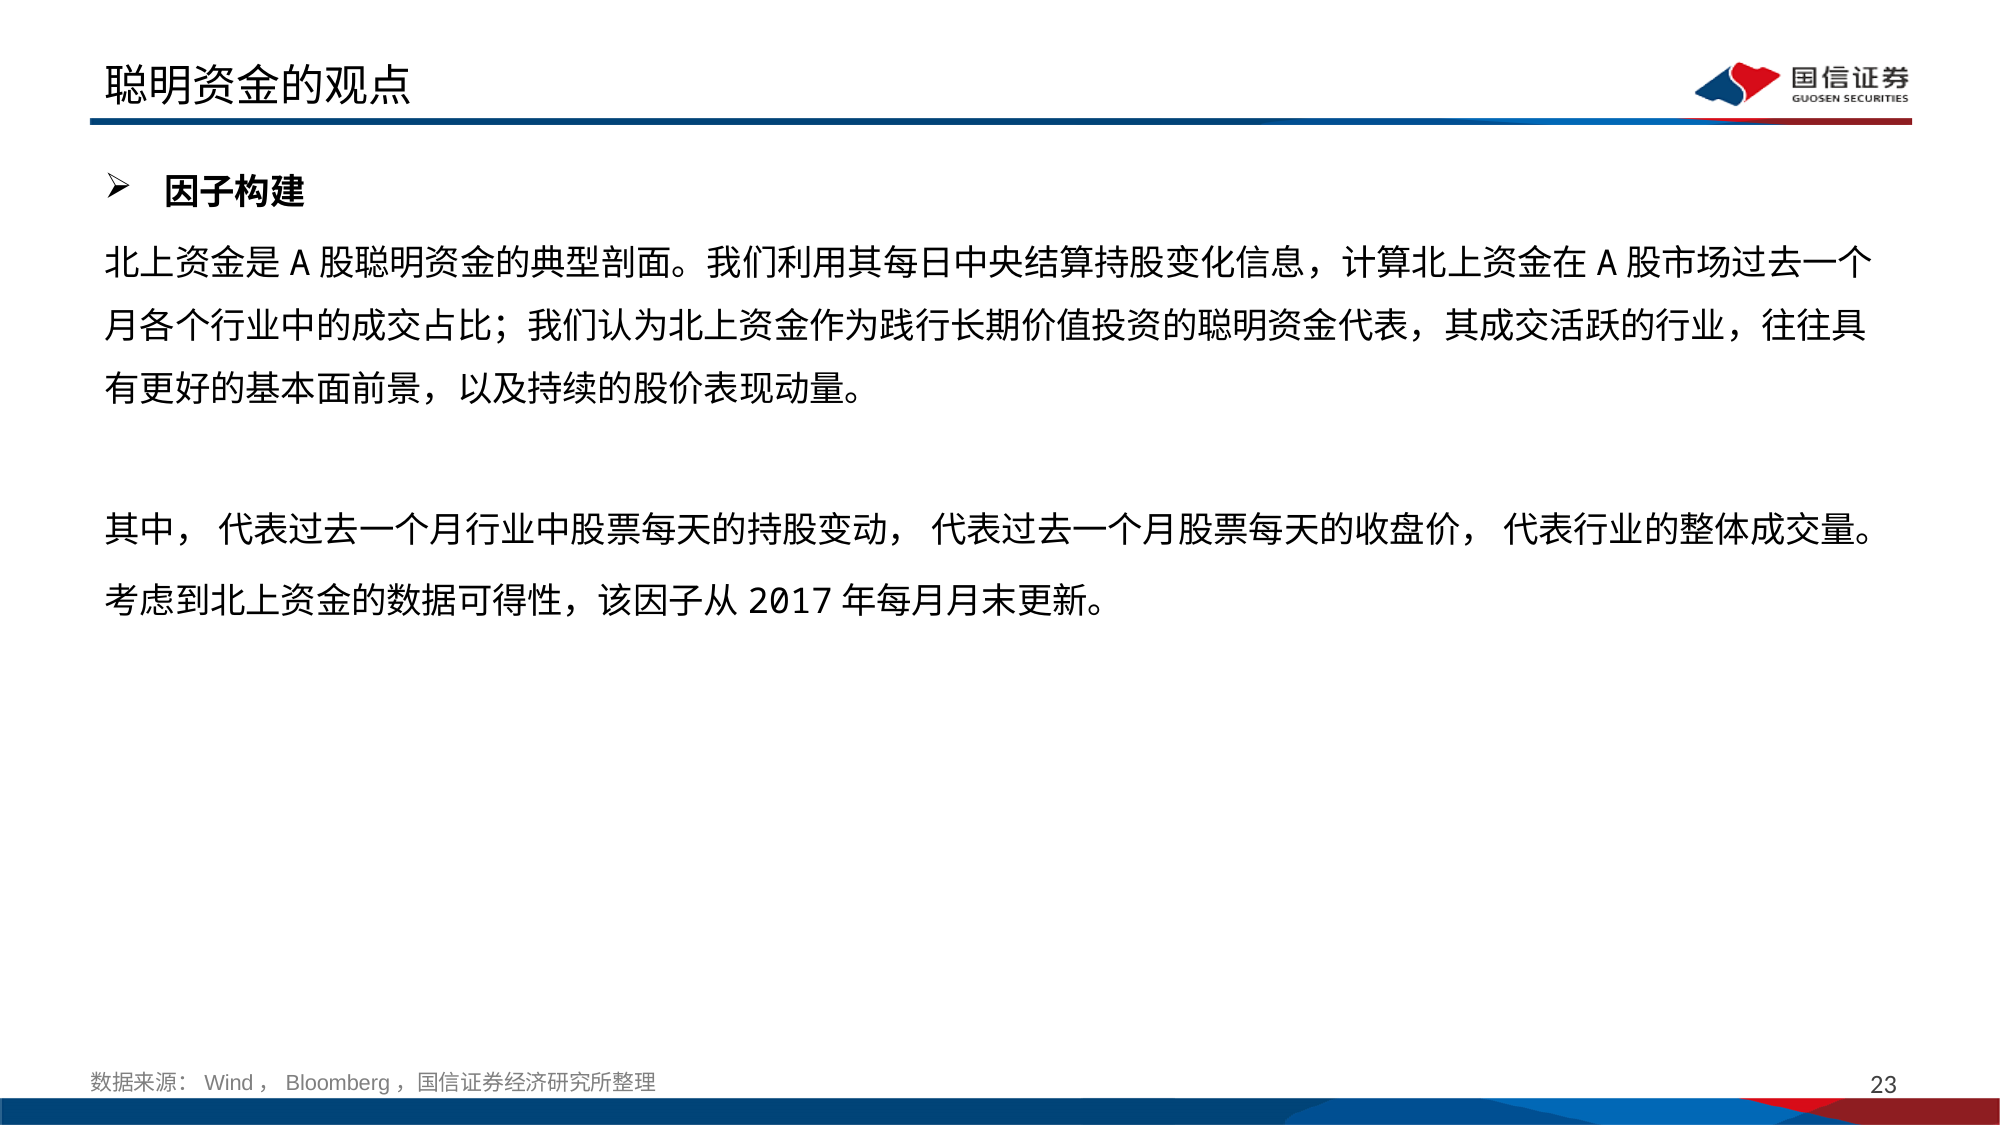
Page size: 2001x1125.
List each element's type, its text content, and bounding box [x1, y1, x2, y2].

text_box [556, 484, 587, 551]
text_box 数据来源：Wind，Bloomberg，国信证券经济研究所整理 [75, 1061, 672, 1103]
title 聪明资金的观点 [89, 49, 1705, 117]
picture [1705, 56, 1913, 112]
slide_number 23 [1808, 1052, 1913, 1113]
picture [89, 118, 1913, 125]
picture [0, 1096, 2000, 1125]
